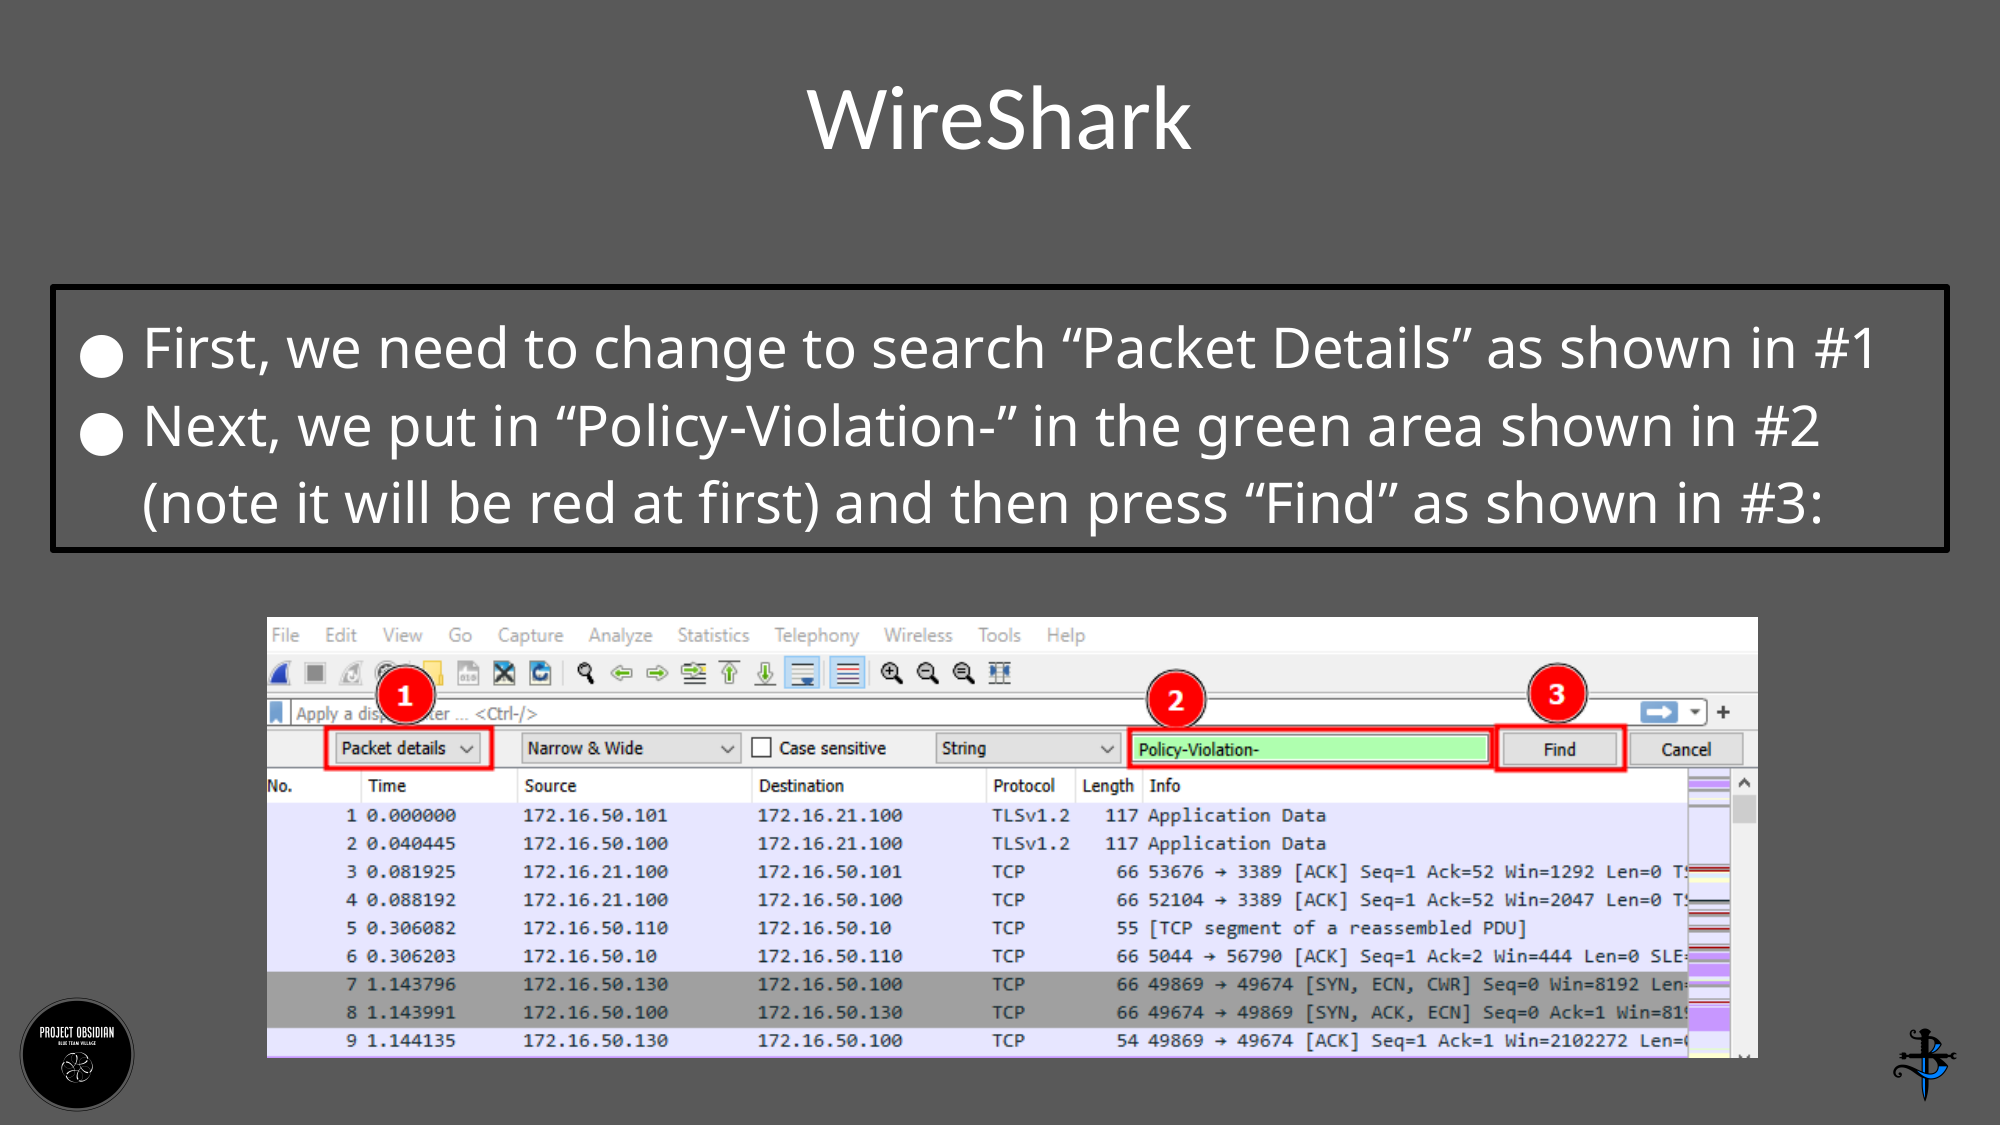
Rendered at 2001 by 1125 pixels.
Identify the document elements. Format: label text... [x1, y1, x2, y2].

title WireShark [137, 59, 1863, 181]
text_box First, we need to change to search “Packet Details” as shown in #1 Next, we put in “Policy-Violation-” in the green area shown in #2 (note it will be red at first) and then press “Find” as shown in #3: [52, 287, 1947, 550]
picture [266, 617, 1758, 1059]
picture [1862, 1002, 1988, 1125]
picture [16, 993, 138, 1116]
